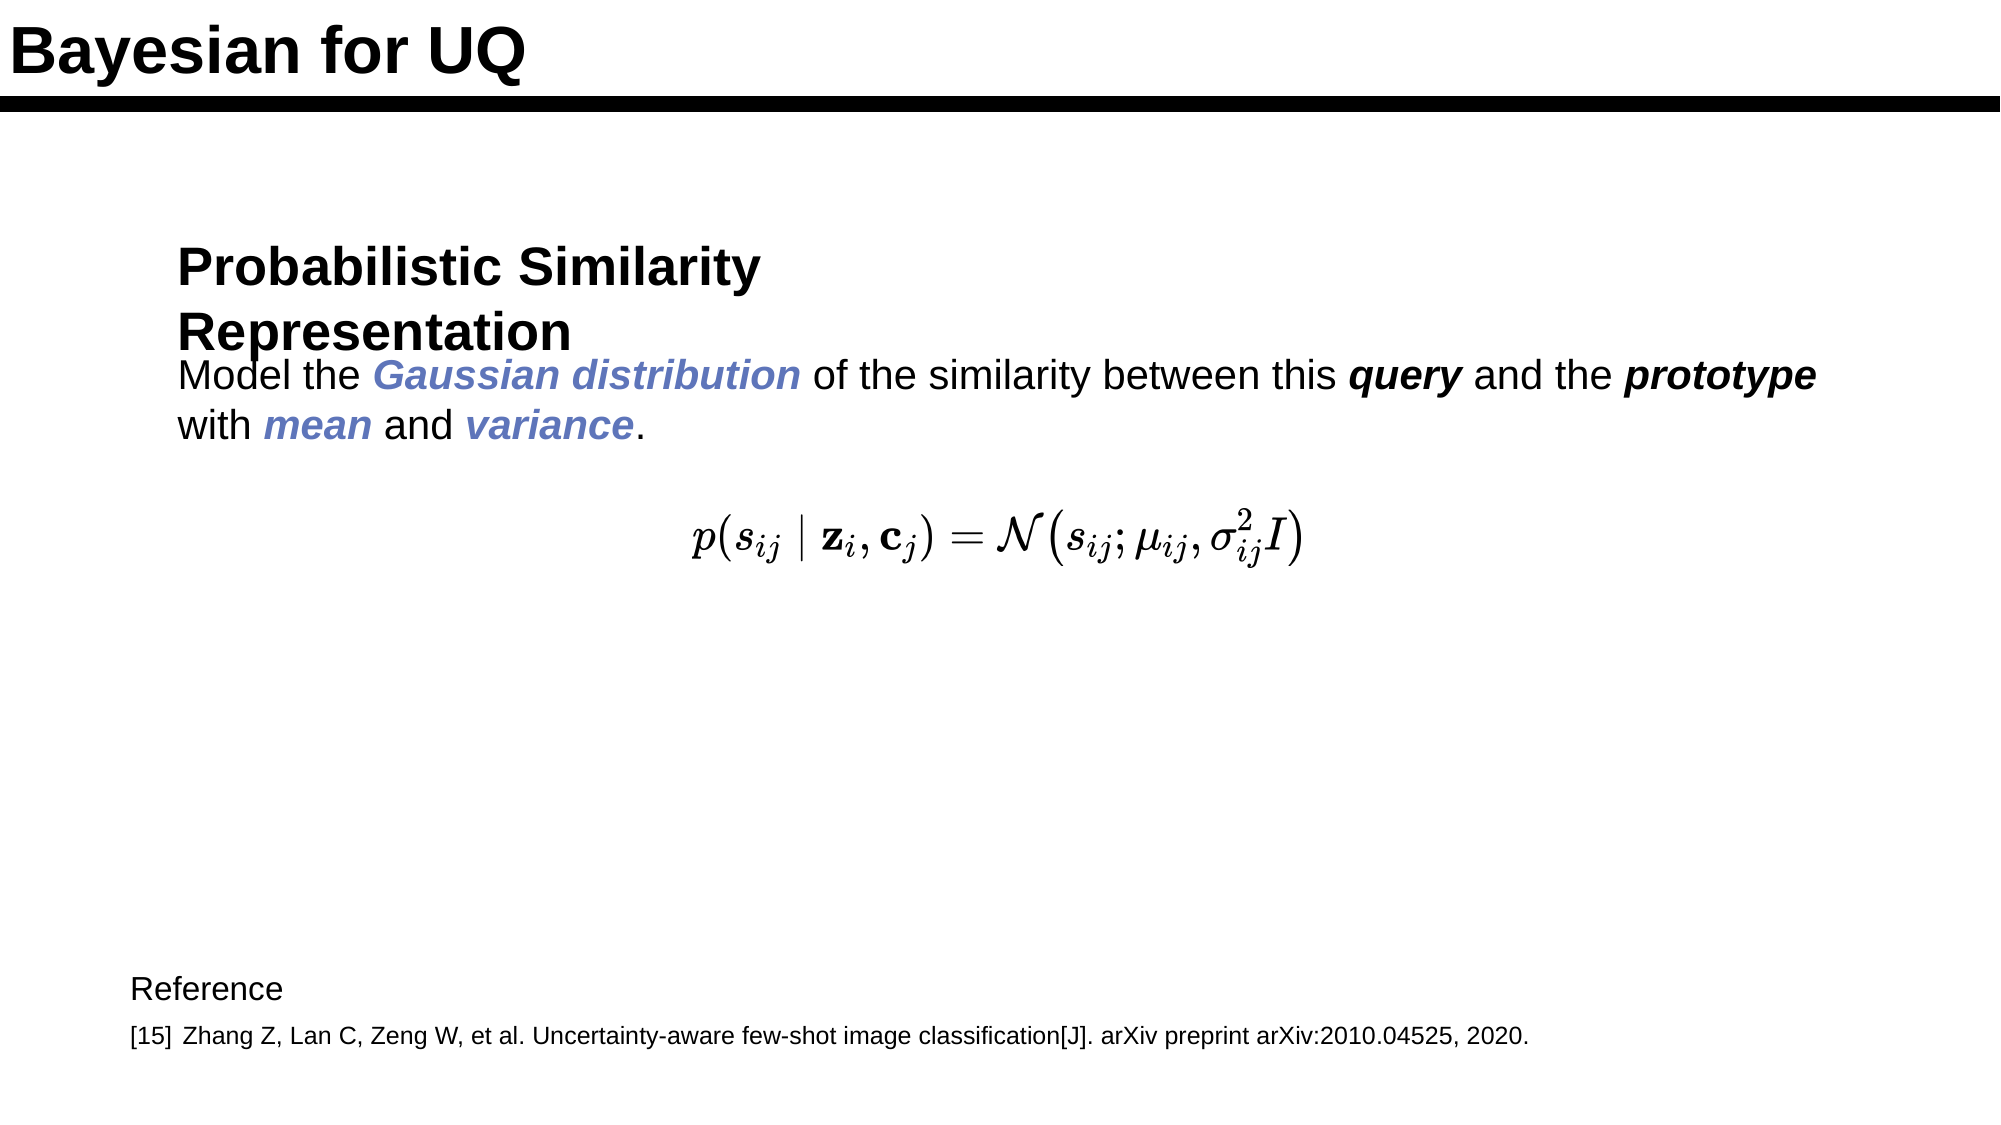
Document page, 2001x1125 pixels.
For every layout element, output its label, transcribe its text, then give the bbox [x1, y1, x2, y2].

picture [692, 508, 1308, 568]
text_box Bayesian for UQ [0, 0, 1696, 95]
text_box Model the Gaussian distribution of the similarity between this query and the prototype with mean and variance. [162, 340, 1877, 456]
text_box Probabilistic Similarity Representation [162, 223, 1188, 340]
text_box Reference [15] Zhang Z, Lan C, Zeng W, et al. Uncertainty-aware few-shot image classification[J]. arXiv preprint arXiv:2010.04525, 2020. [115, 959, 1938, 1060]
